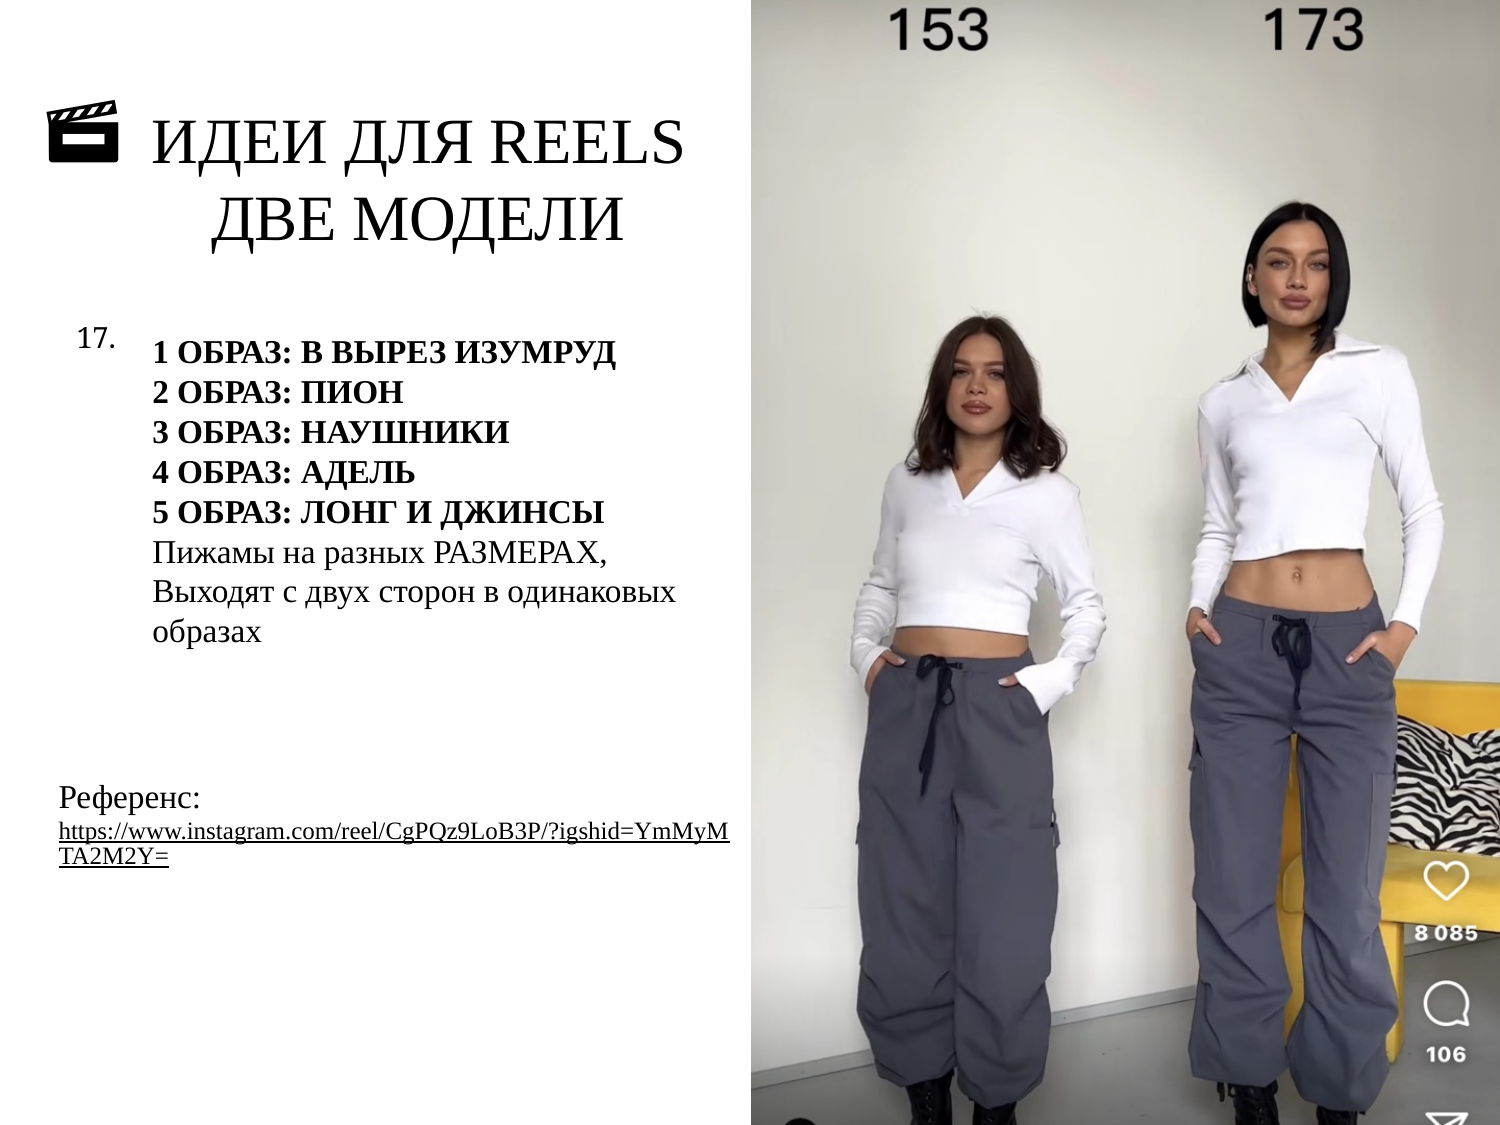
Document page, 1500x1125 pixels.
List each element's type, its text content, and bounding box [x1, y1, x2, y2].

picture [40, 89, 125, 174]
title ИДЕИ ДЛЯ REELS ДВЕ МОДЕЛИ [150, 94, 745, 287]
text_box Референс: https://www.instagram.com/reel/CgPQz9LoB3P/?igshid=YmMyMTA2M2Y= [58, 773, 739, 845]
text_box 17. [74, 317, 124, 355]
picture [750, 0, 1500, 1125]
text_box 1 ОБРАЗ: В ВЫРЕЗ ИЗУМРУД 2 ОБРАЗ: ПИОН 3 ОБРАЗ: НАУШНИКИ 4 ОБРАЗ: АДЕЛЬ 5 ОБРАЗ: ЛОНГ И ДЖИНСЫ Пижамы на разных РАЗМЕРАХ, Выходят с двух сторон в одинаковых образах [152, 328, 745, 690]
